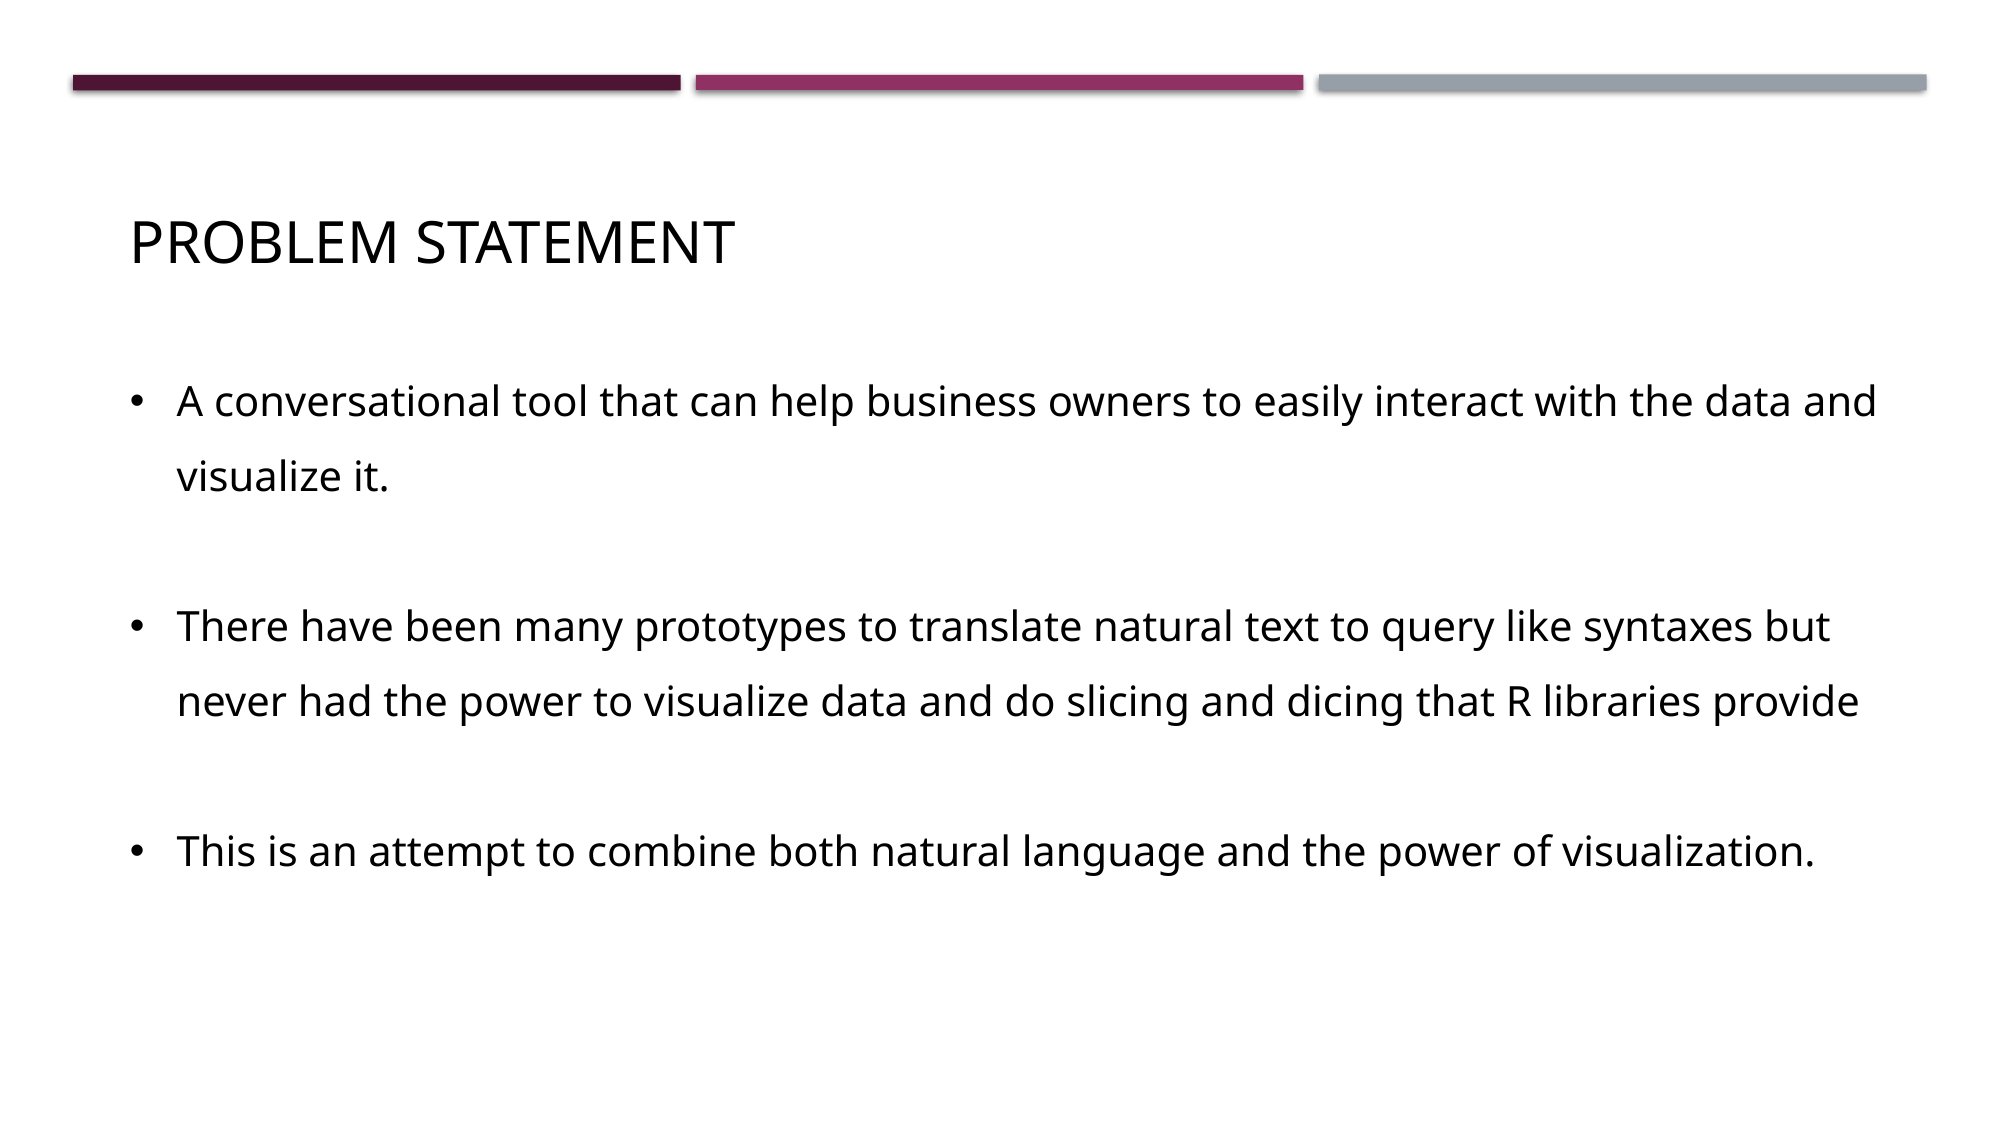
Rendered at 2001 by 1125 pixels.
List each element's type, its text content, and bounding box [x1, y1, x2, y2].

text_box PROBLEM STATEMENT A conversational tool that can help business owners to easily interact with the data and visualize it. There have been many prototypes to translate natural text to query like syntaxes but never had the power to visualize data and do slicing and dicing that R libraries provide This is an attempt to combine both natural language and the power of visualization. [114, 162, 1908, 928]
